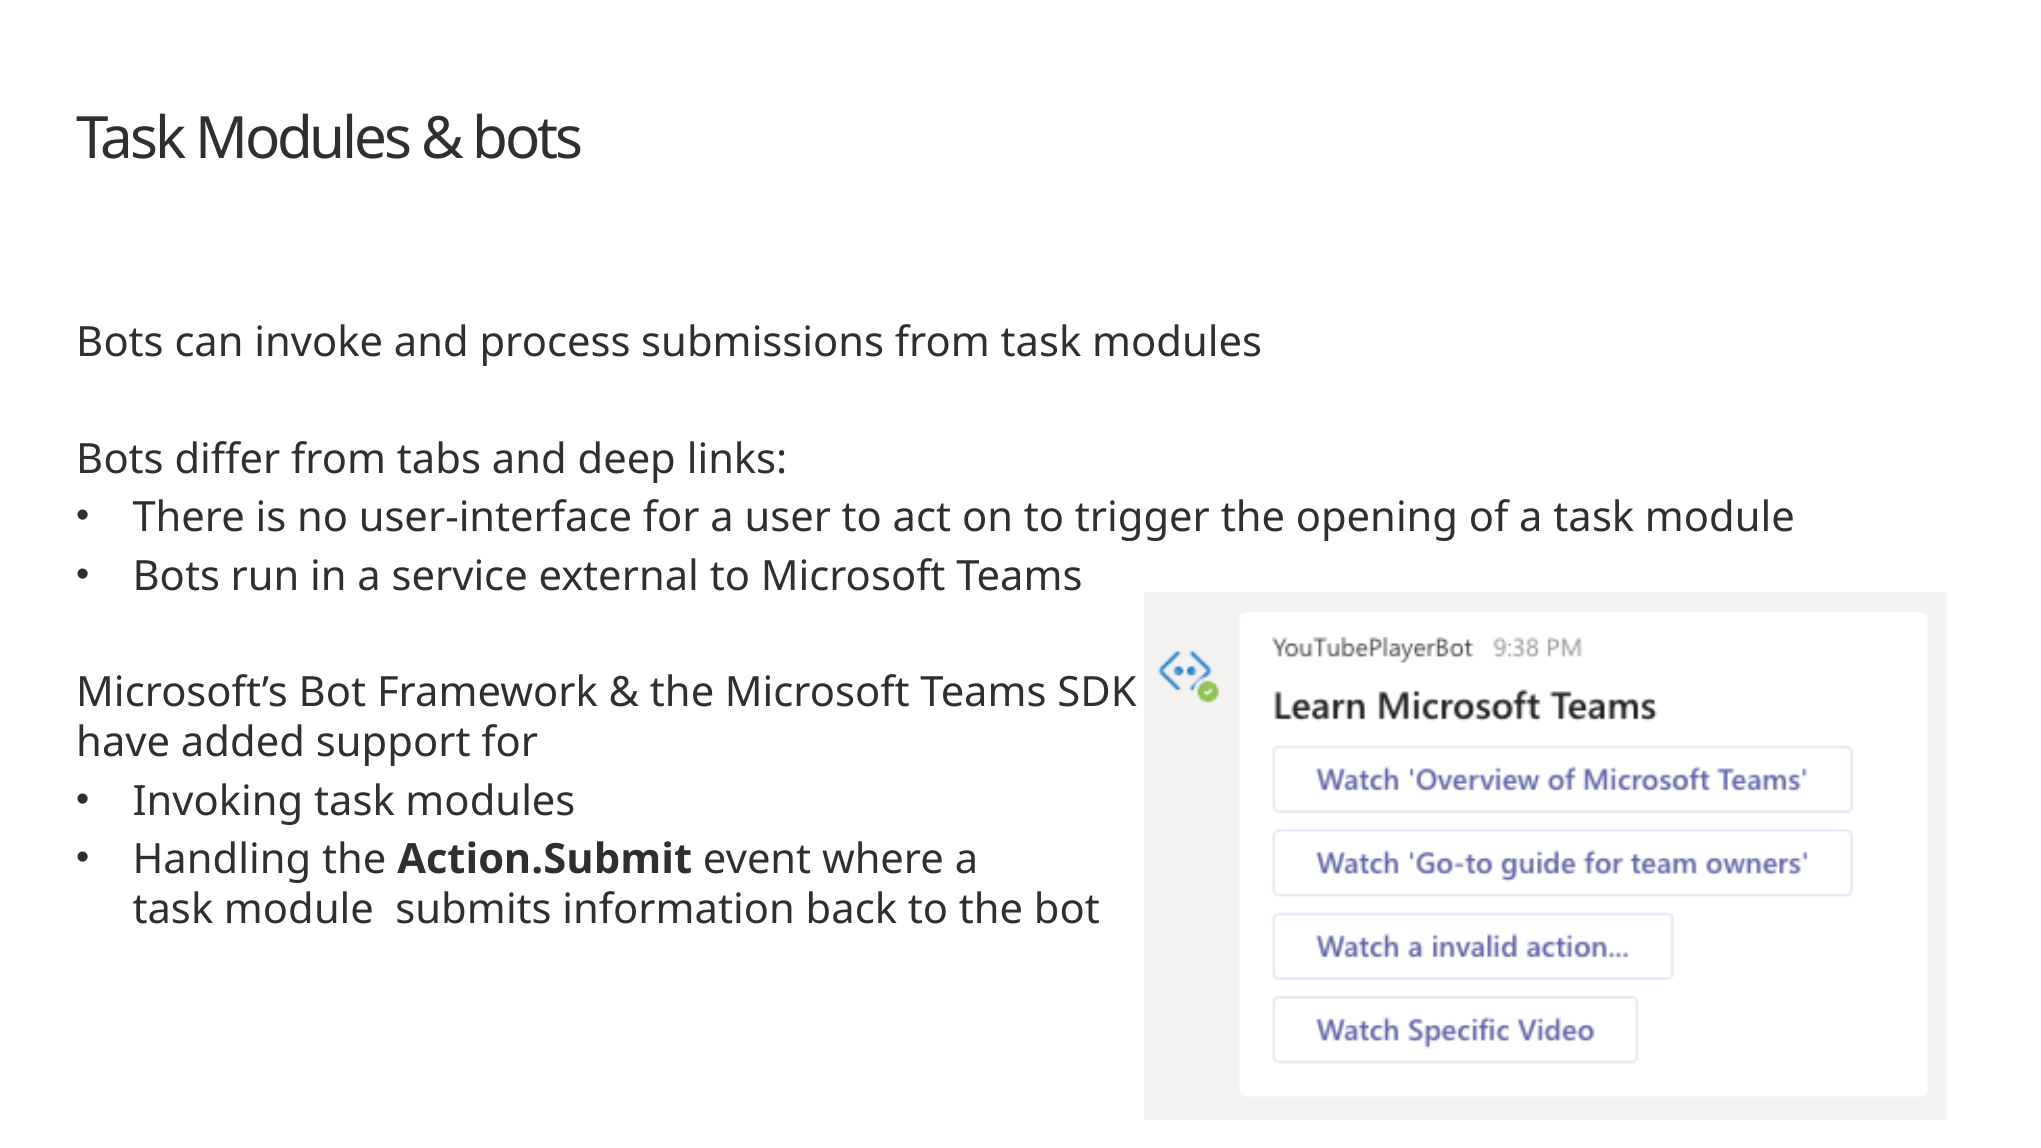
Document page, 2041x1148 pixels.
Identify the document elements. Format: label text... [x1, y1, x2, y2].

title Task Modules & bots [76, 103, 1969, 172]
picture [1144, 592, 1948, 1120]
list Bots can invoke and process submissions from task modules Bots differ from tabs and deep links: There is no user-interface for a user to act on to trigger the opening of a task module Bots run in a service external to Microsoft Teams Microsoft’s Bot Framework & the Microsoft Teams SDK have added support for Invoking task modules Handling the Action.Submit event where a task module submits information back to the bot [76, 314, 1969, 952]
